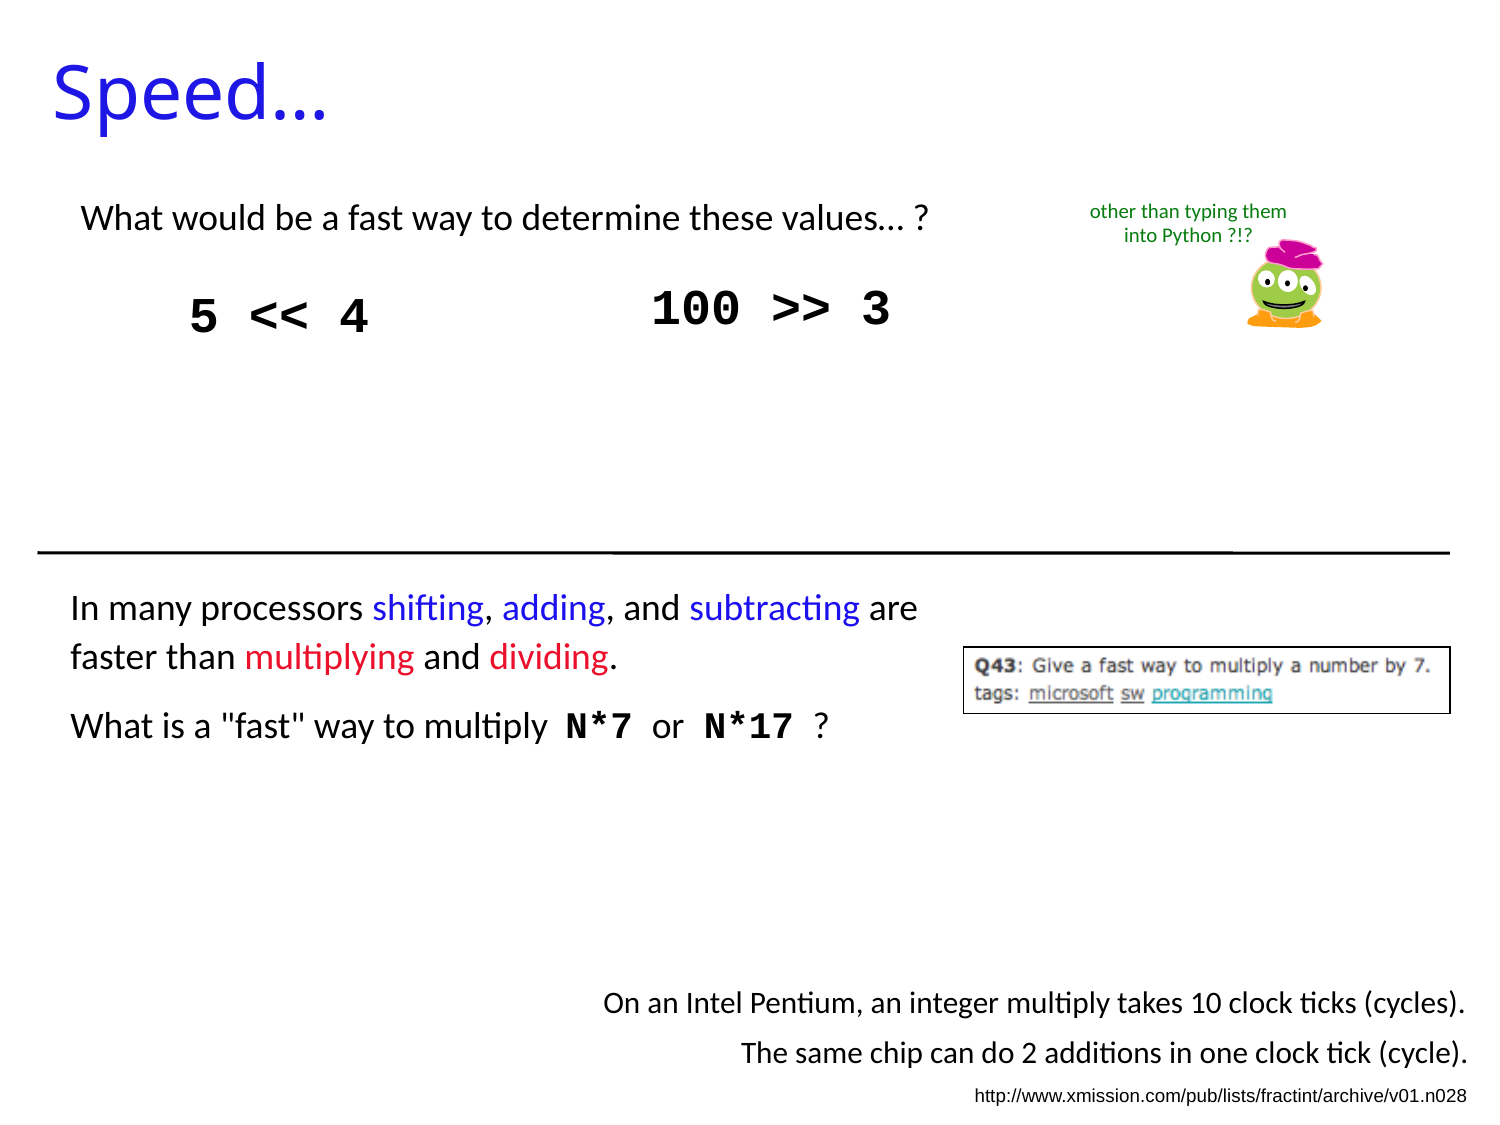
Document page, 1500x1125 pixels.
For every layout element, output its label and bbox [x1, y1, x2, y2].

text_box [38, 37, 575, 143]
text_box [636, 267, 907, 343]
text_box [588, 974, 1485, 1114]
text_box [174, 274, 384, 350]
text_box [65, 185, 1324, 328]
text_box [55, 571, 977, 754]
picture [963, 647, 1450, 713]
